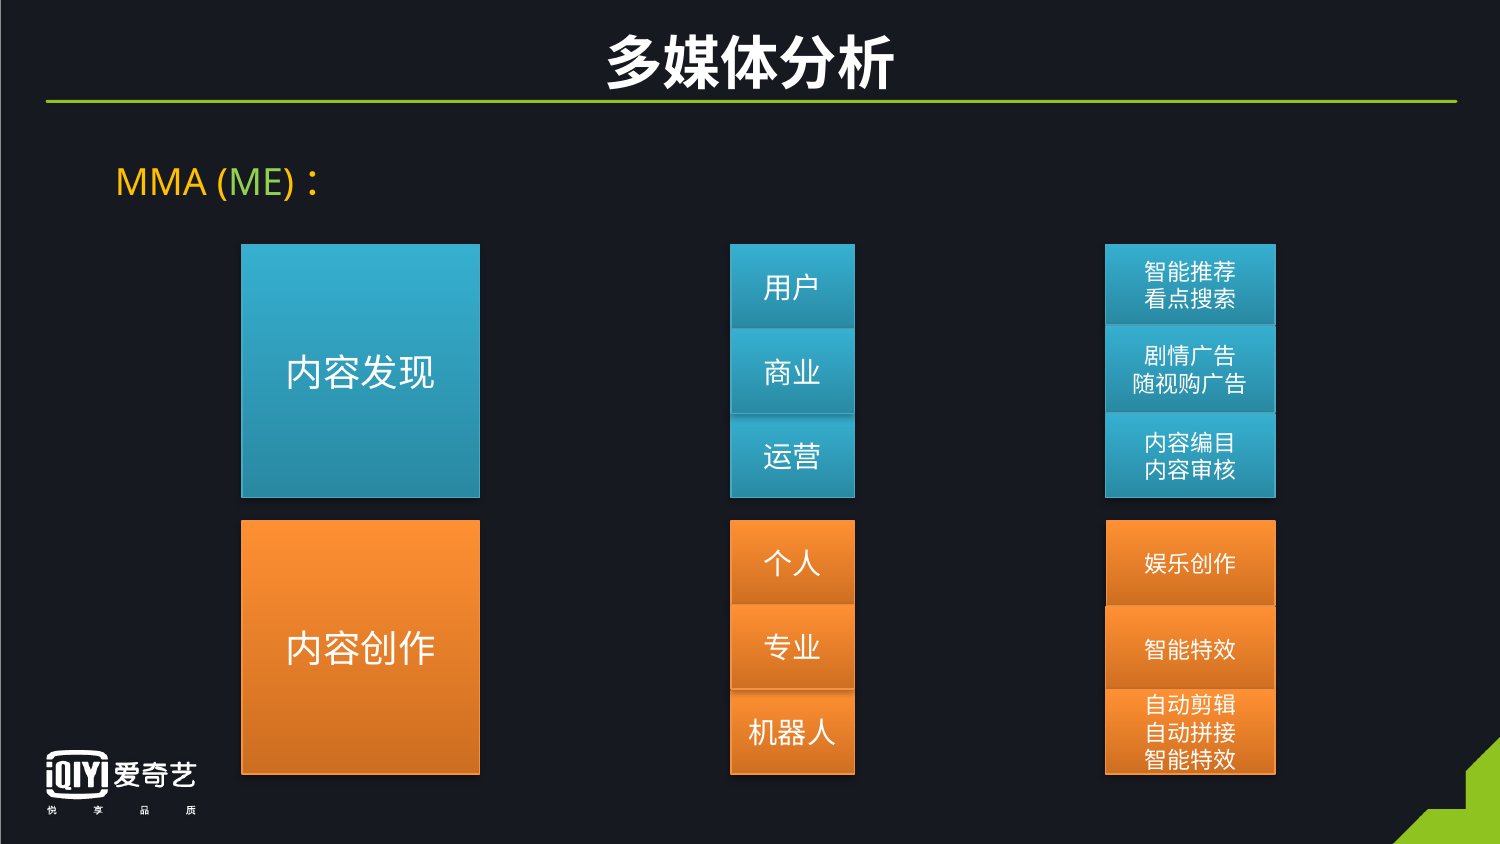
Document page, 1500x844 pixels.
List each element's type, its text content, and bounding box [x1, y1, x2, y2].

text_box 智能推荐 看点搜索 [1105, 244, 1276, 326]
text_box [730, 244, 855, 498]
text_box 内容发现 [241, 244, 480, 498]
title 多媒体分析 [41, 20, 1459, 102]
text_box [730, 520, 855, 775]
text_box 剧情广告 随视购广告 [1105, 326, 1276, 413]
text_box MMA (ME)： [100, 150, 502, 210]
text_box 自动剪辑 自动拼接 智能特效 [1105, 689, 1276, 775]
text_box 内容编目 内容审核 [1105, 413, 1276, 498]
text_box 娱乐创作 [1106, 520, 1276, 606]
text_box 内容创作 [241, 520, 480, 775]
picture [0, 0, 1500, 844]
text_box 智能特效 [1105, 606, 1276, 689]
